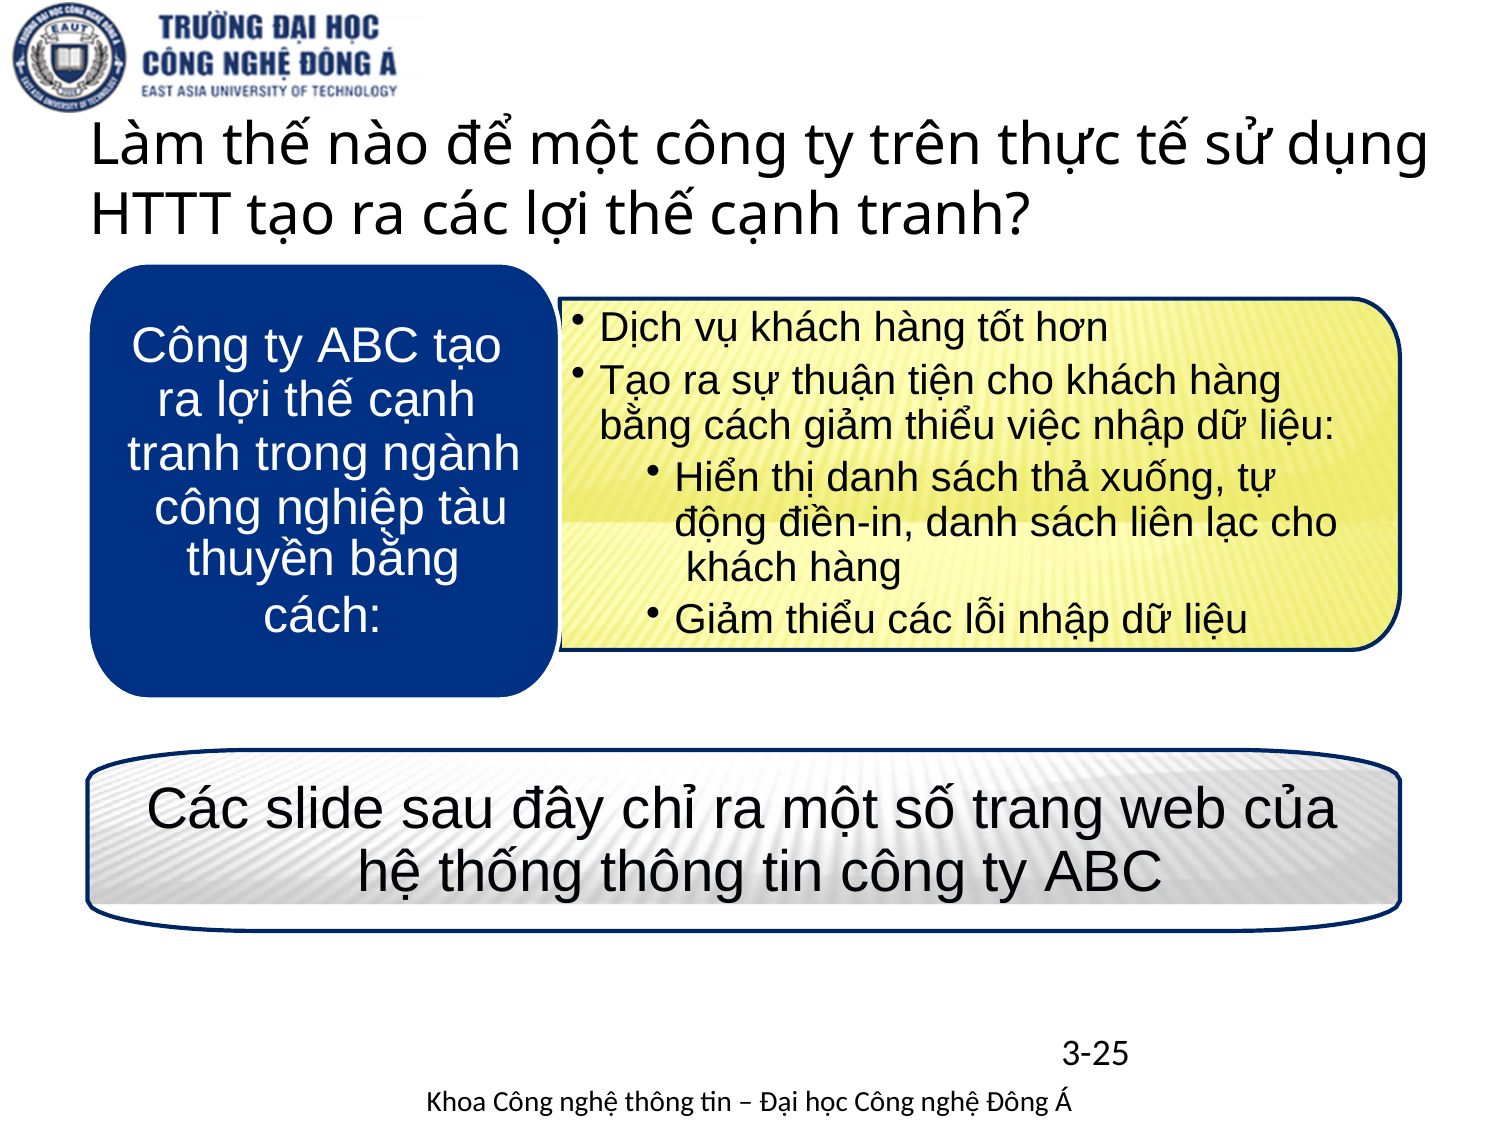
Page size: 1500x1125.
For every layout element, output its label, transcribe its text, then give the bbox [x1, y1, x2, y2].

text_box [85, 747, 1403, 934]
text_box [562, 296, 1403, 653]
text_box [85, 260, 562, 702]
picture [4, 2, 425, 113]
text_box Làm thế nào để một công ty trên thực tế sử dụng HTTT tạo ra các lợi thế cạnh tranh? [87, 104, 1436, 247]
slide_number 3-25 [1059, 1042, 1397, 1125]
